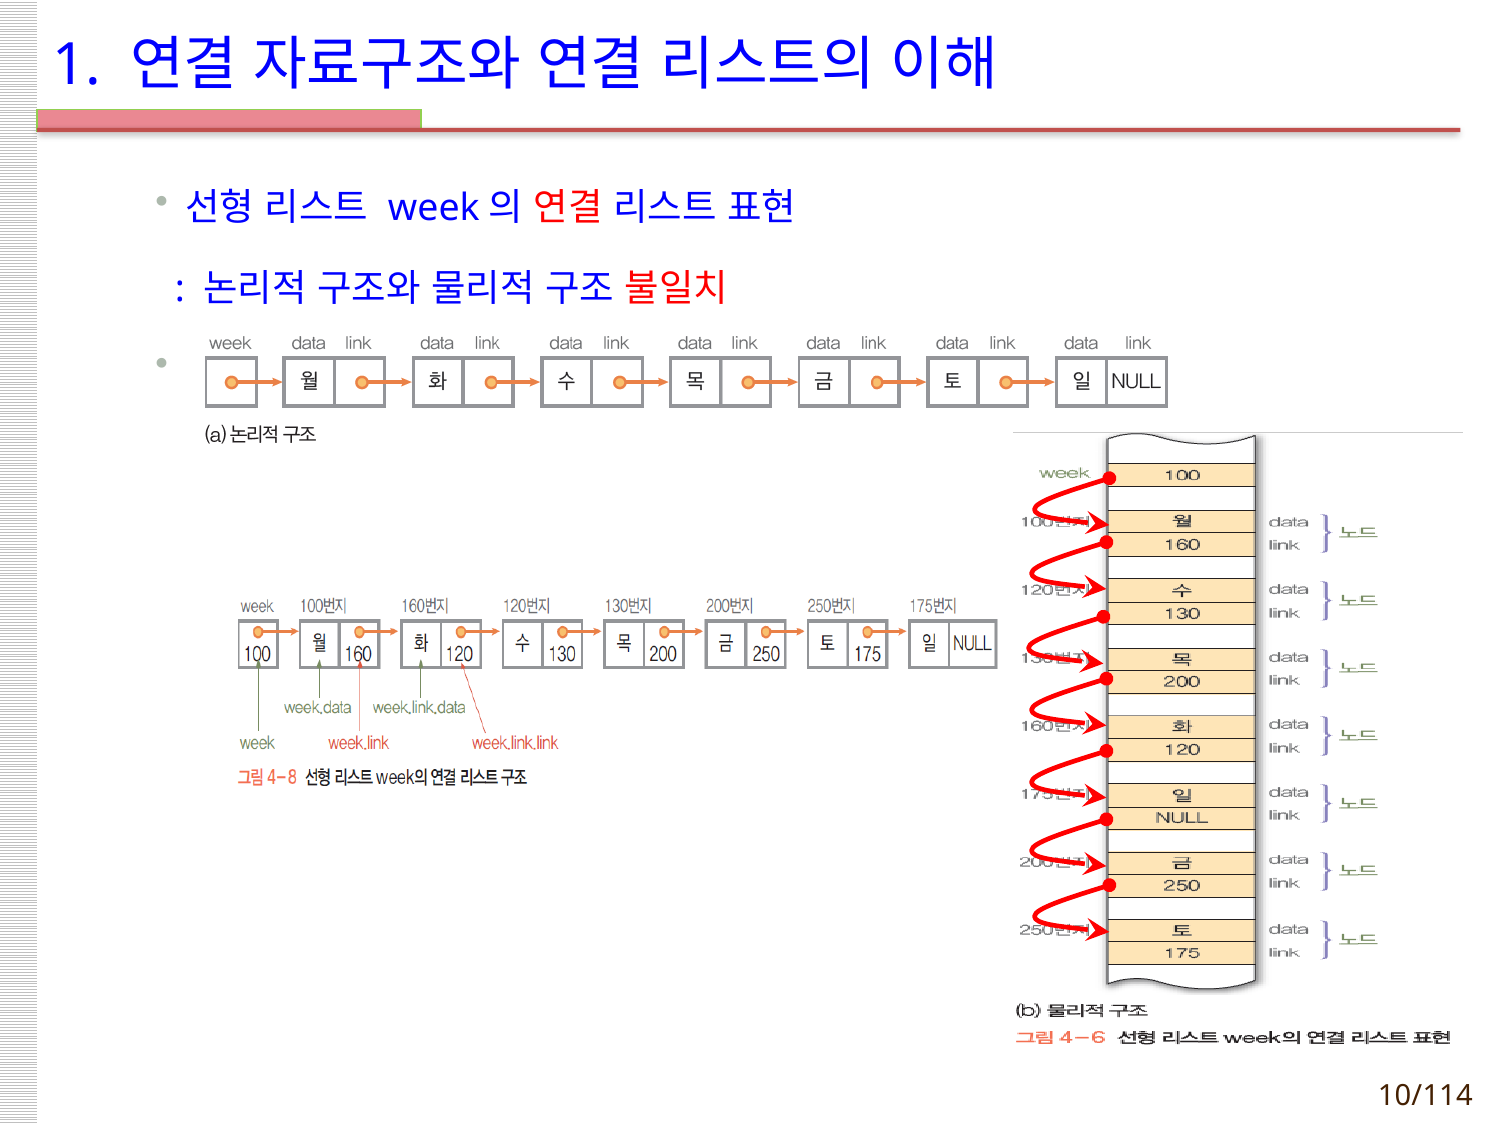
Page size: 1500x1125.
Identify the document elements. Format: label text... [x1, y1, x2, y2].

list 선형 리스트 week의 연결 리스트 표현 : 논리적 구조와 물리적 구조 불일치 [37, 152, 1463, 1091]
picture [224, 588, 1005, 790]
title 1. 연결 자료구조와 연결 리스트의 이해 [37, 13, 1278, 109]
picture [194, 321, 1176, 459]
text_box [1013, 432, 1463, 1046]
